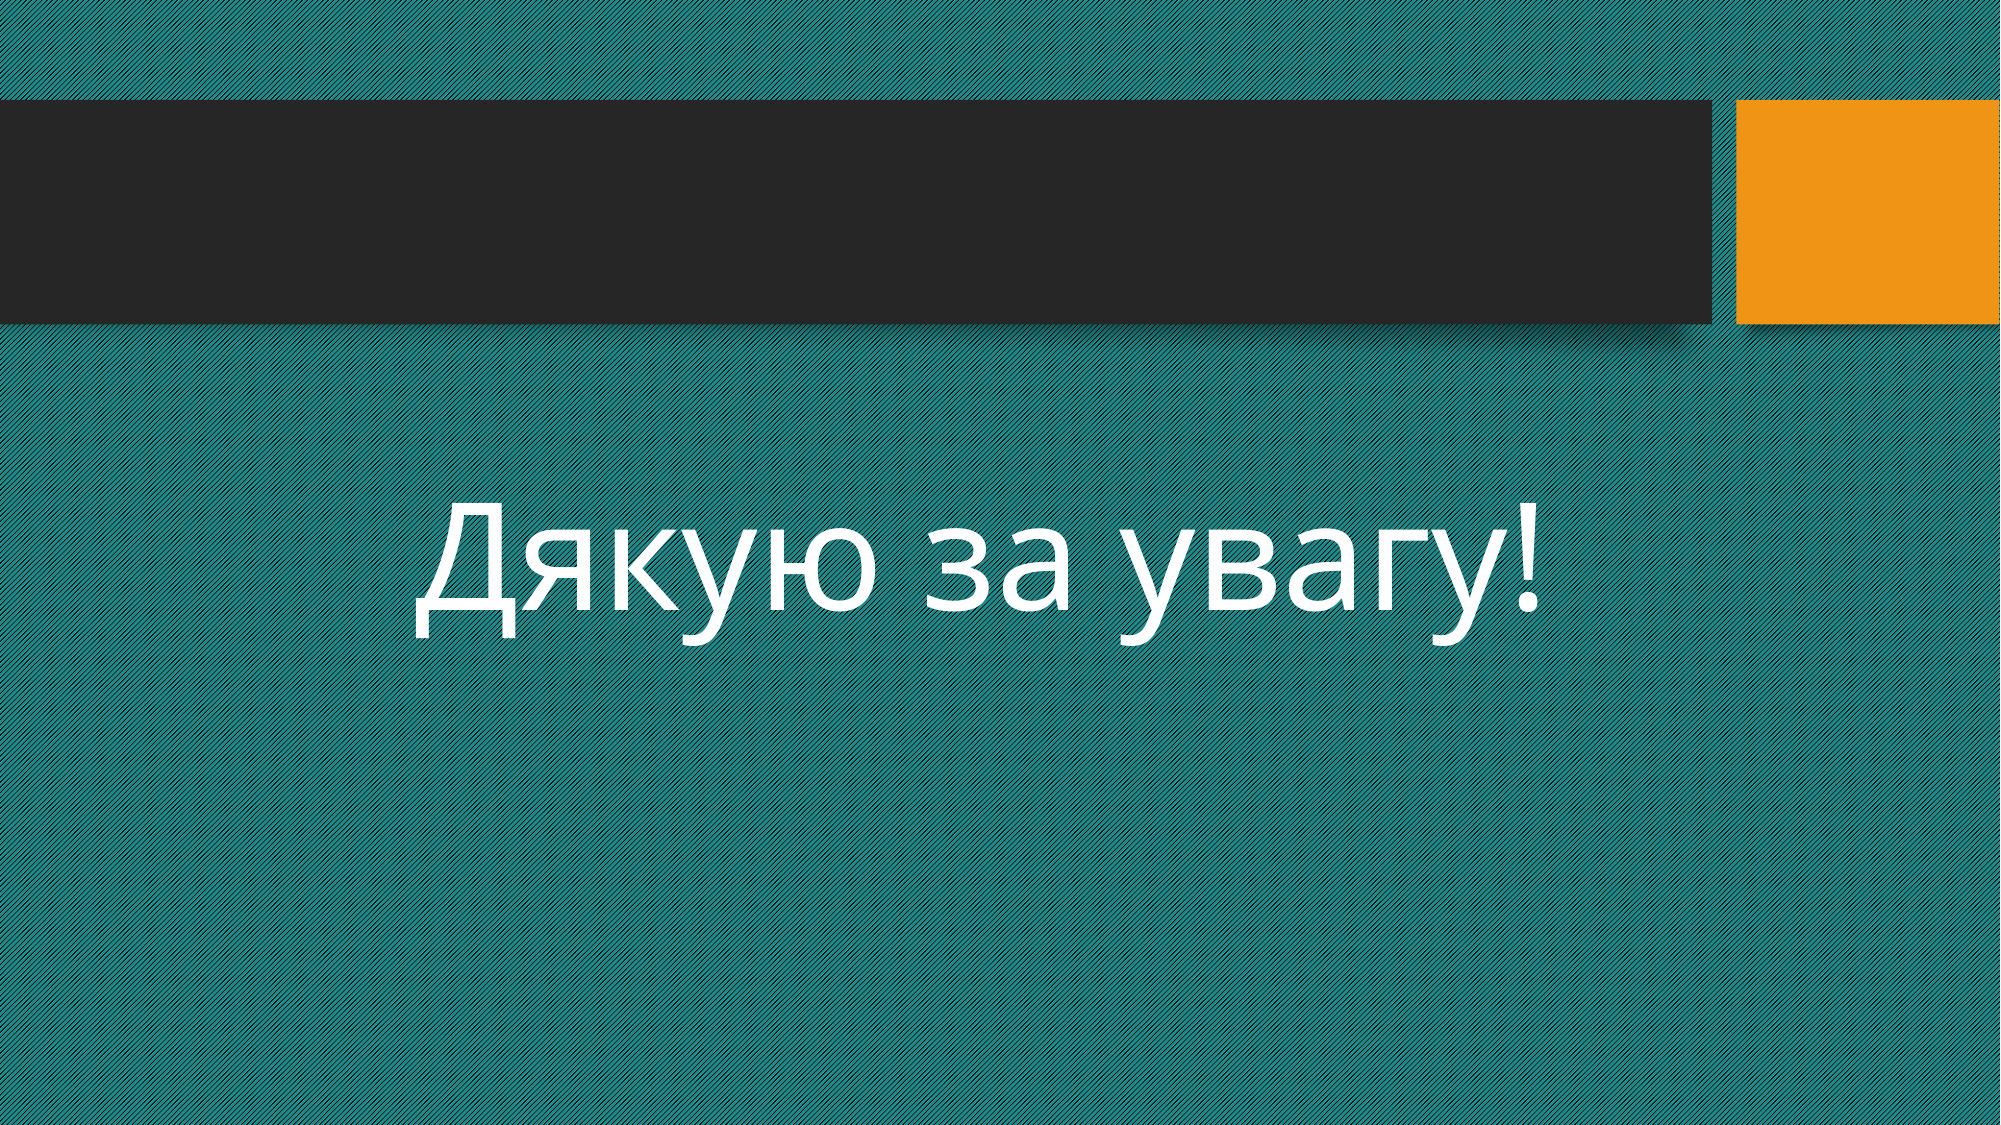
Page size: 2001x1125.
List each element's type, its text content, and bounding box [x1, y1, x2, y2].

picture [0, 0, 2000, 1125]
text_box Дякую за увагу! [400, 453, 1564, 649]
